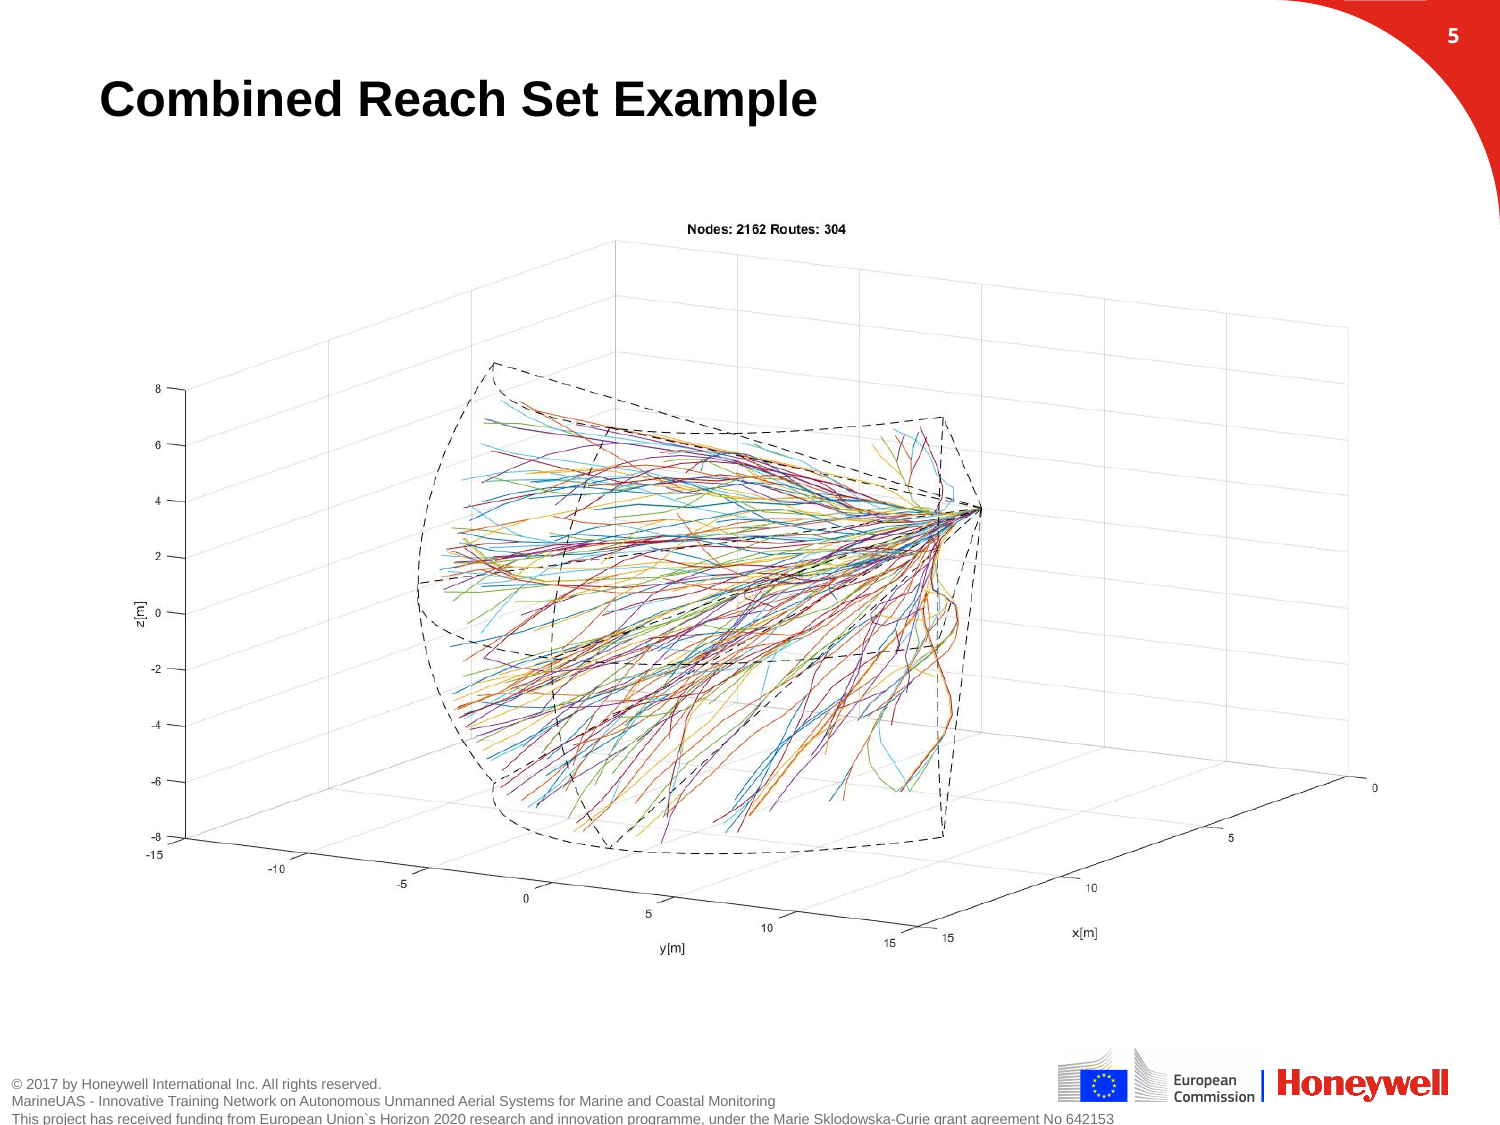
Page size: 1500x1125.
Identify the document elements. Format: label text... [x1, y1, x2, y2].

slide_number 4 [1432, 0, 1500, 79]
picture [1278, 1069, 1448, 1102]
picture [0, 175, 1491, 1020]
picture [1058, 1047, 1264, 1102]
title Combined Reach Set Example [84, 58, 1398, 141]
